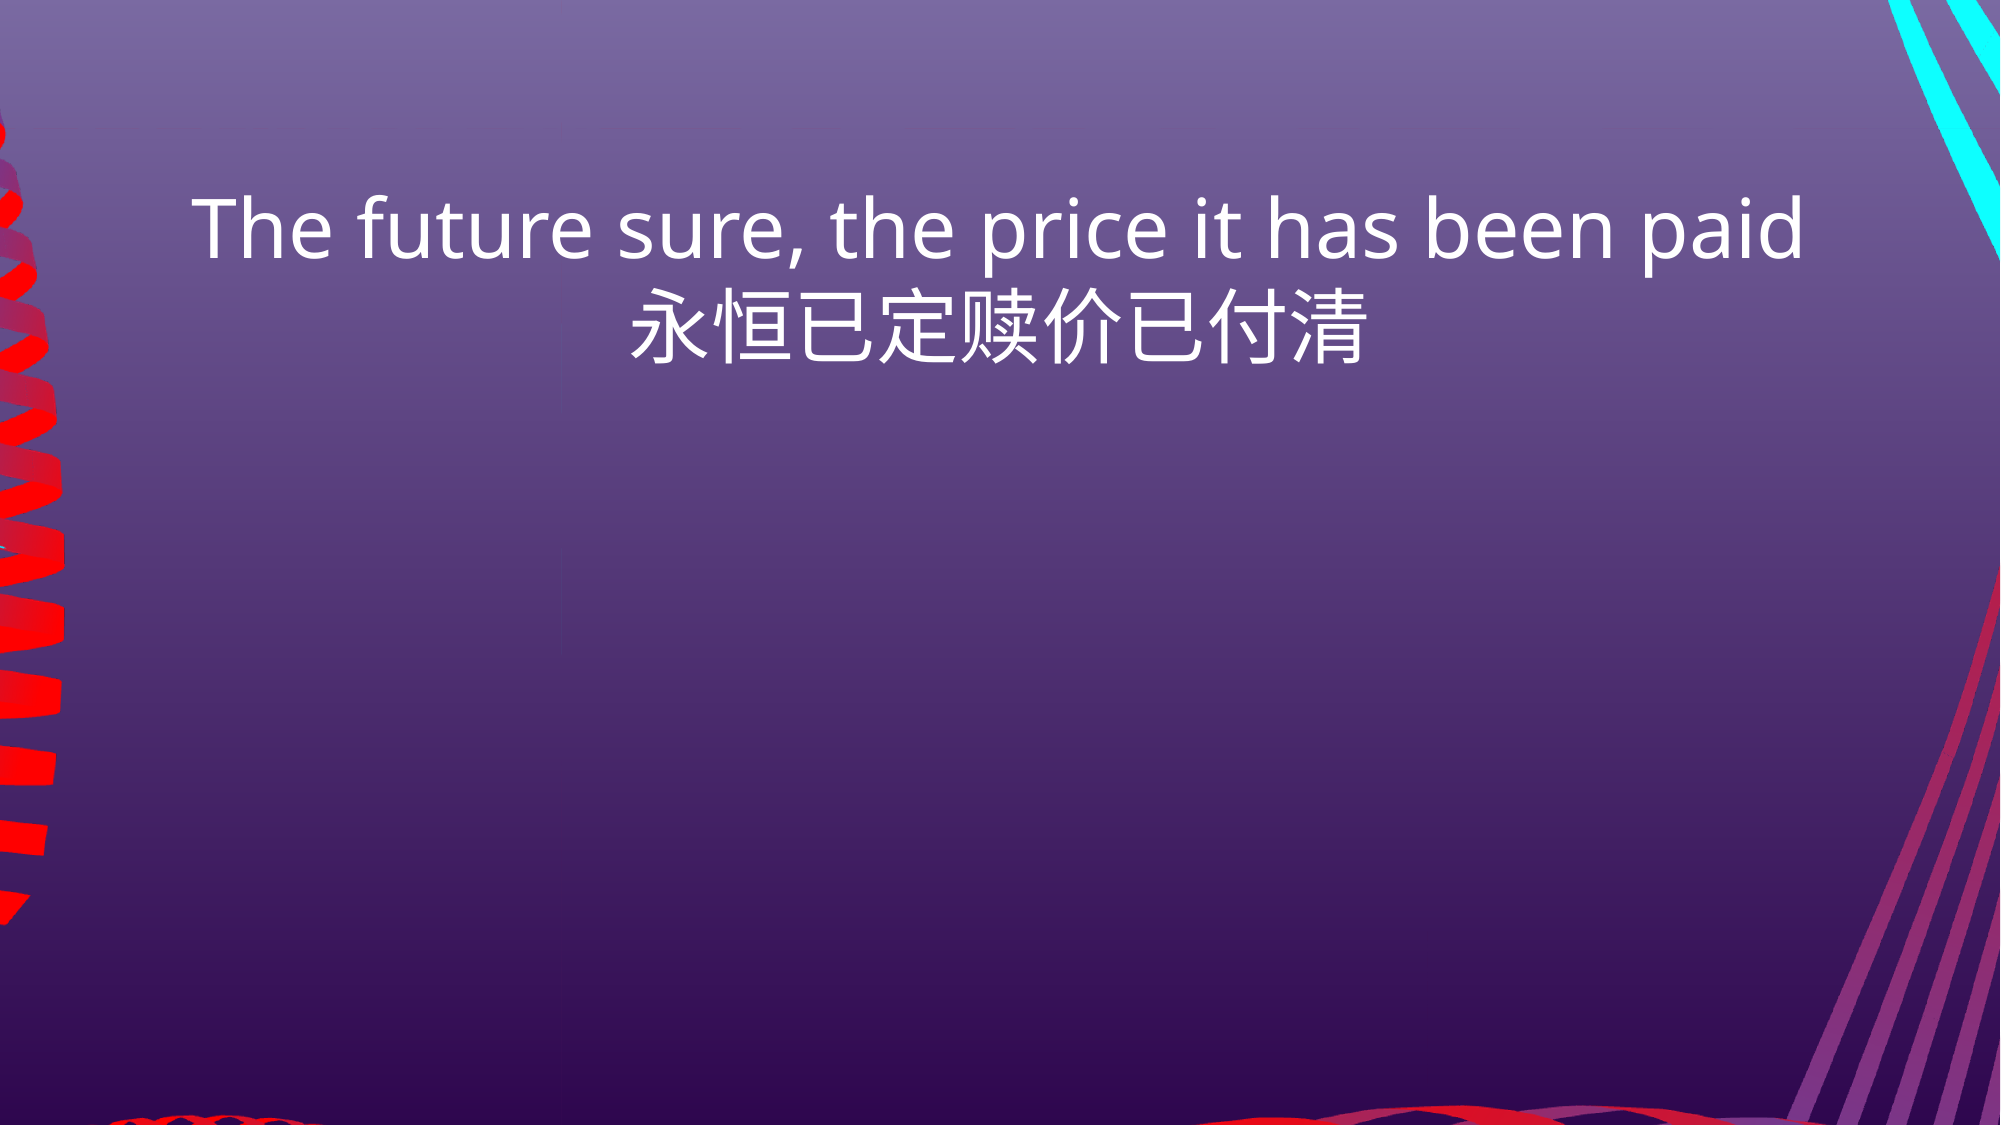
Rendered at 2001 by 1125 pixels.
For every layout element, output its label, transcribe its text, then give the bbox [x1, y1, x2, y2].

text_box The future sure, the price it has been paid 永恒已定赎价已付清 [99, 168, 1900, 382]
picture [0, 0, 2001, 1125]
